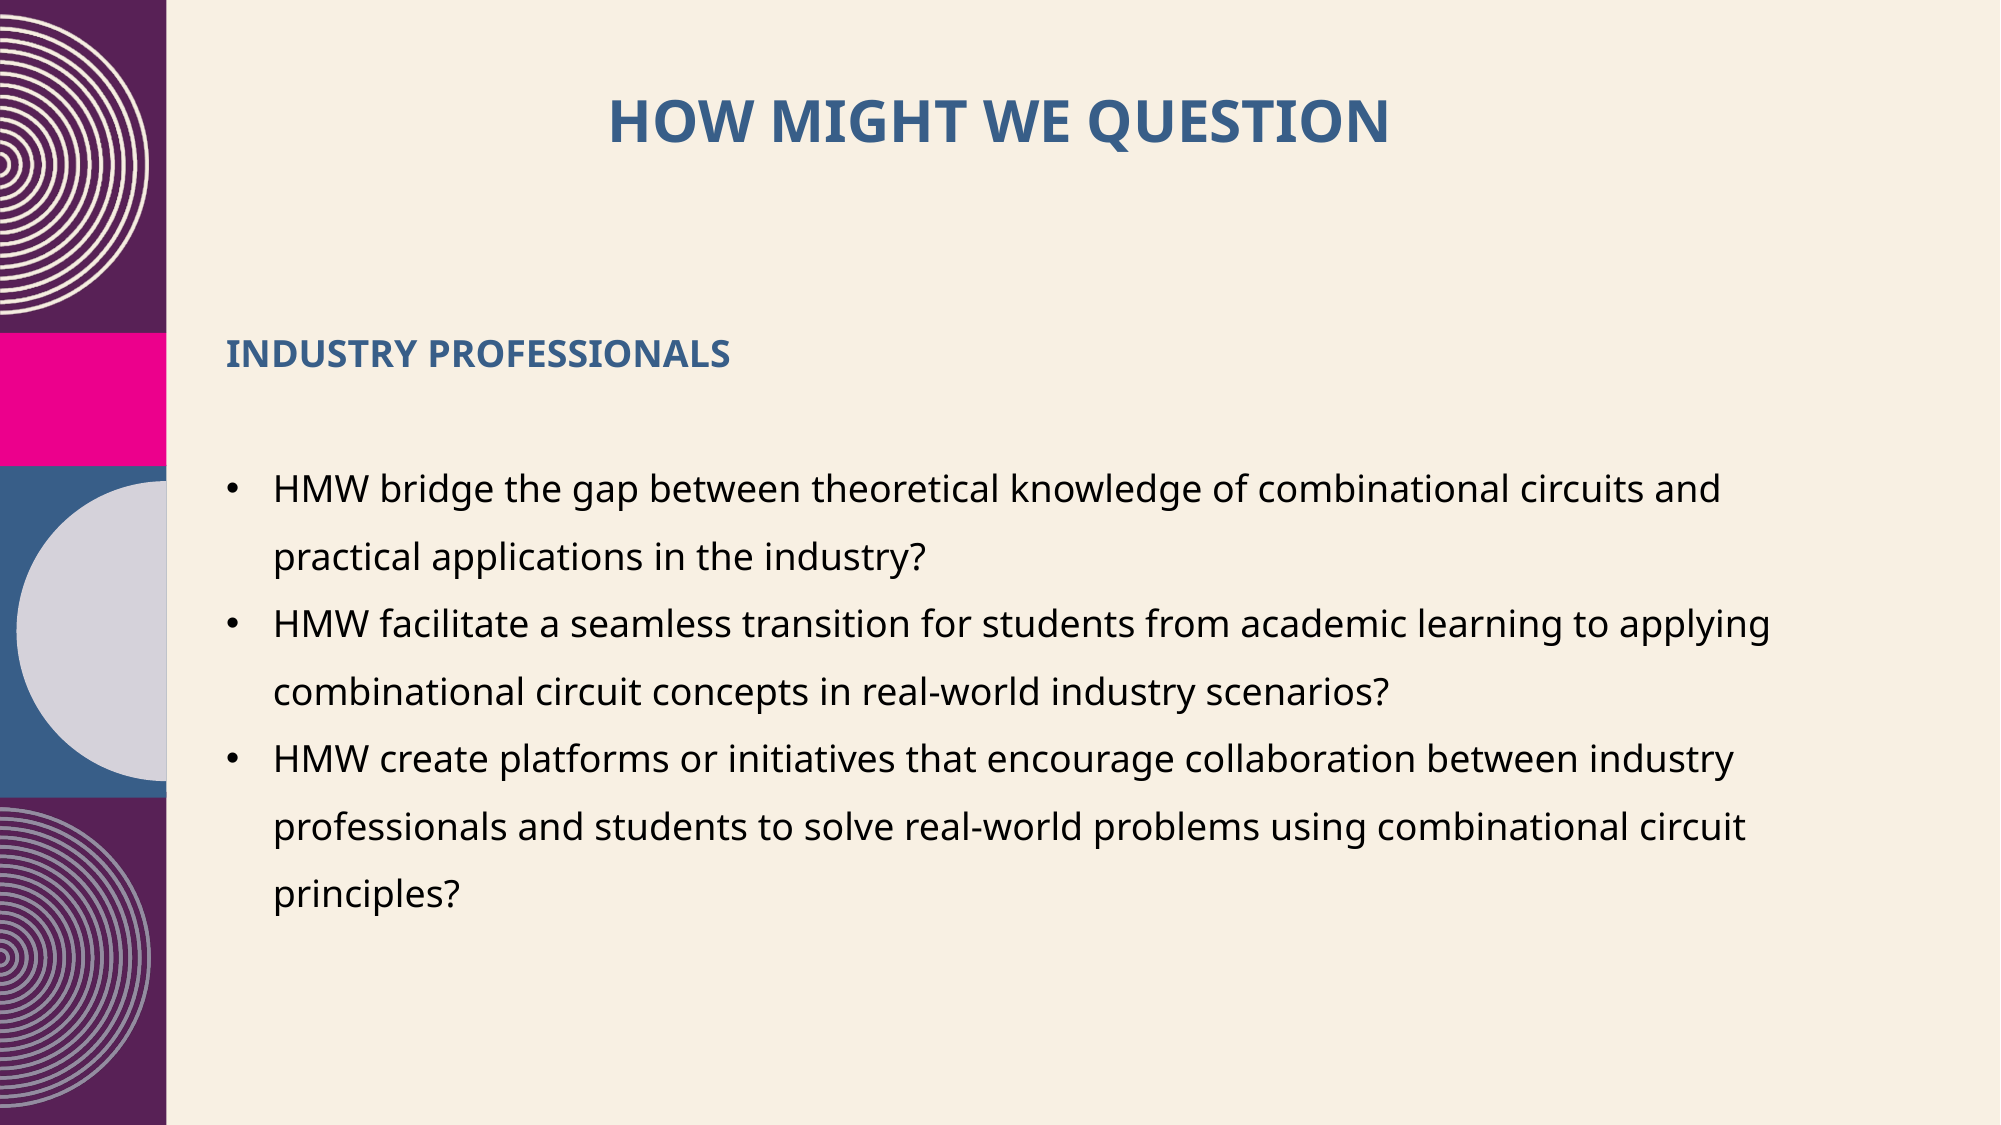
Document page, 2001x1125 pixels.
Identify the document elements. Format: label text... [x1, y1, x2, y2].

text_box INDUSTRY PROFESSIONALS HMW bridge the gap between theoretical knowledge of combinational circuits and practical applications in the industry? HMW facilitate a seamless transition for students from academic learning to applying combinational circuit concepts in real-world industry scenarios? HMW create platforms or initiatives that encourage collaboration between industry professionals and students to solve real-world problems using combinational circuit principles? [211, 300, 1848, 923]
picture [1, 808, 151, 1108]
text_box HOW MIGHT WE QUESTION [545, 77, 1455, 162]
picture [0, 15, 149, 314]
